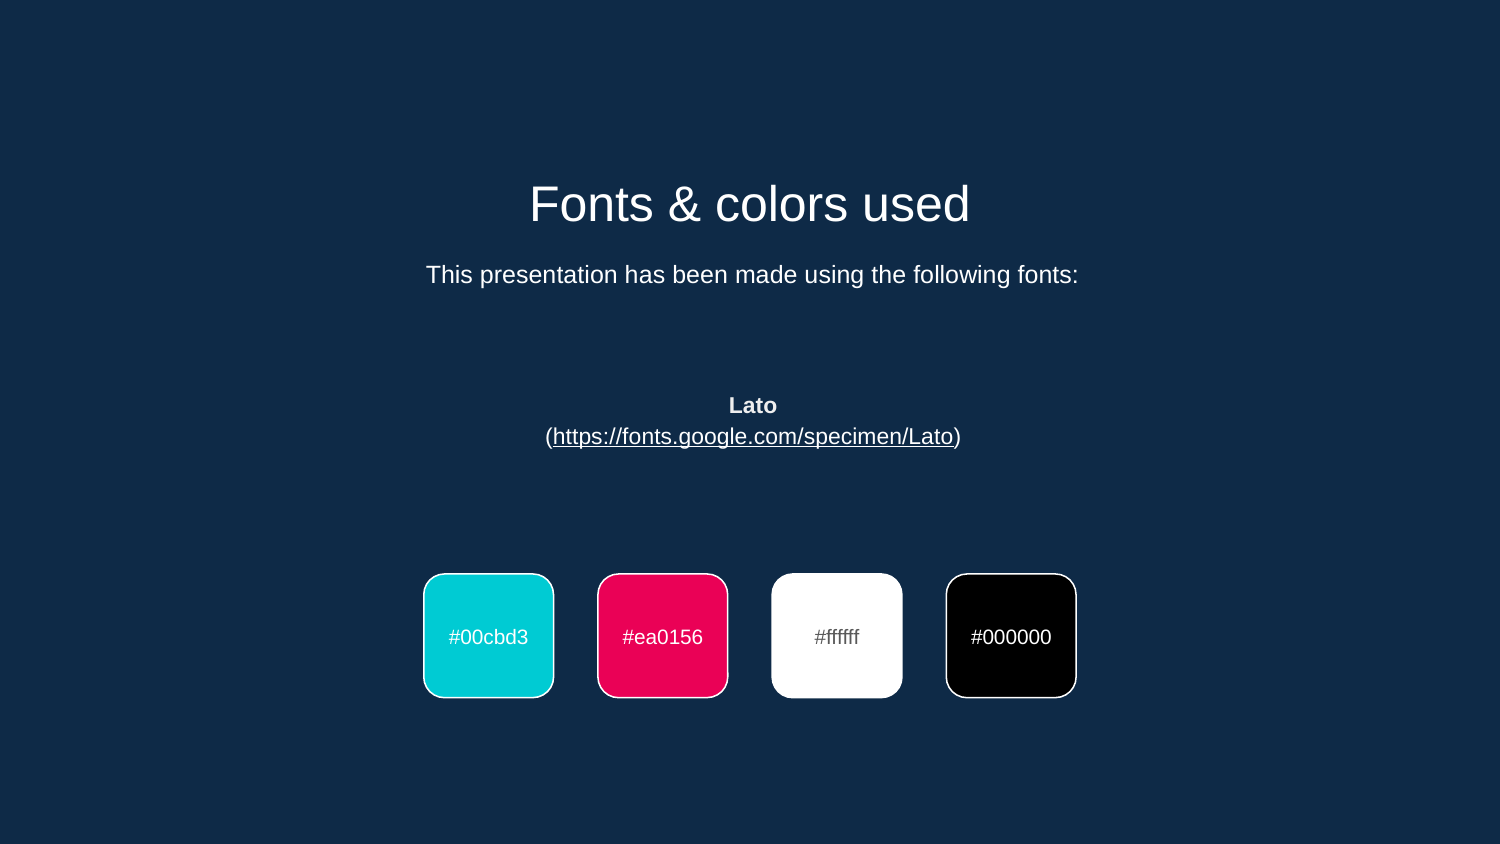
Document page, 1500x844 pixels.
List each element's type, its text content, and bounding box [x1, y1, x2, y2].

list Lato (https://fonts.google.com/specimen/Lato) [175, 314, 1332, 521]
title Fonts & colors used [171, 156, 1328, 236]
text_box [423, 573, 1077, 698]
list This presentation has been made using the following fonts: [175, 239, 1332, 312]
